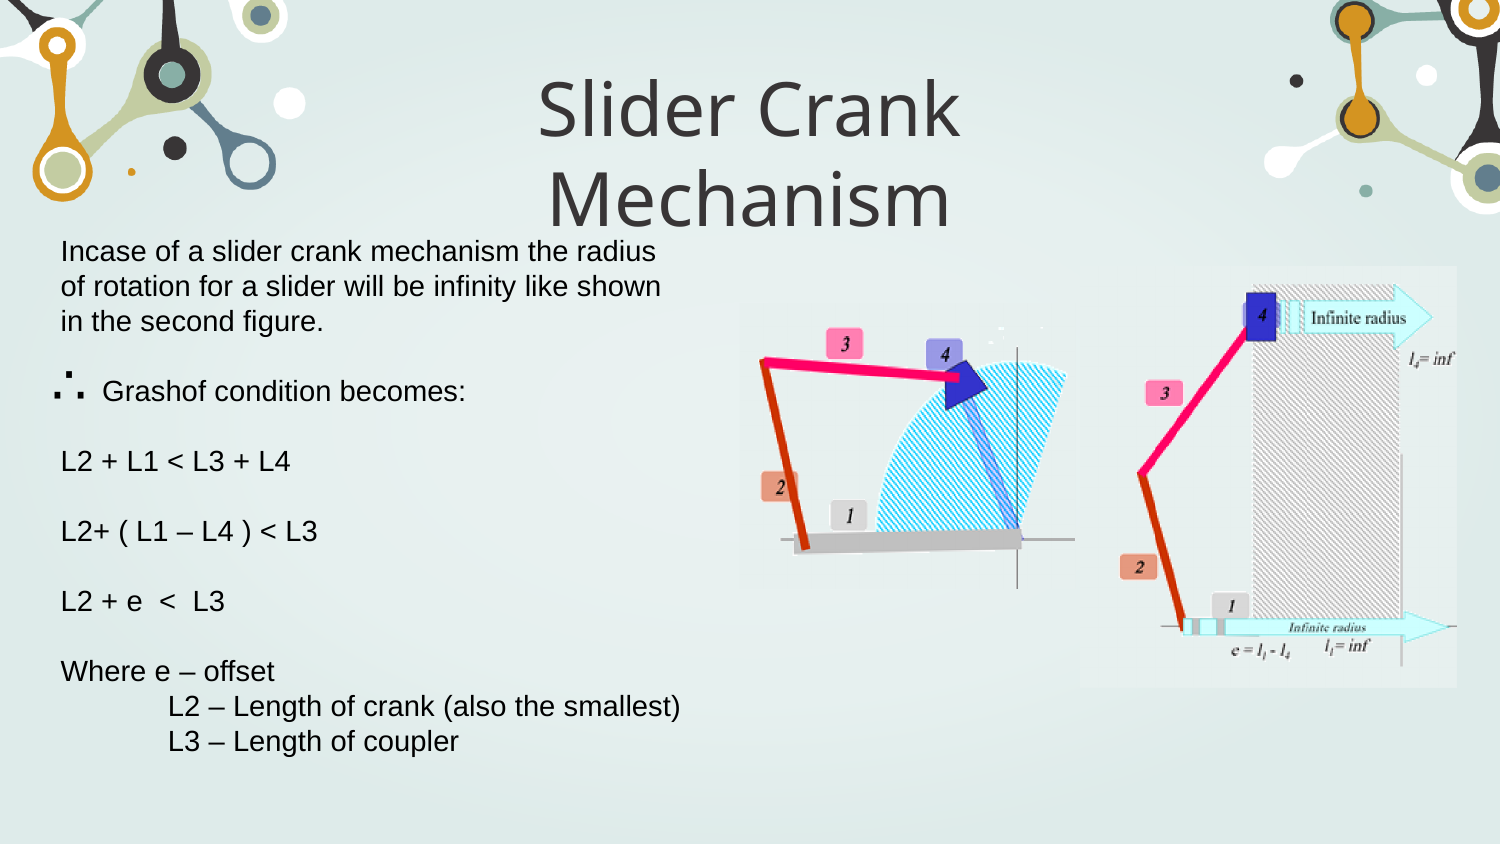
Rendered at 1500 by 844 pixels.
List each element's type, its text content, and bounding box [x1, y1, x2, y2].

title Slider Crank Mechanism [397, 46, 1103, 150]
subtitle Incase of a slider crank mechanism the radius of rotation for a slider will be infinity like shown in the second figure. Grashof condition becomes: L2 + L1 < L3 + L4 L2+ ( L1 – L4 ) < L3 L2 + e < L3 Where e – offset L2 – Length of crank (also the smallest) L3 – Length of coupler [26, 198, 702, 806]
picture [0, 0, 1500, 844]
